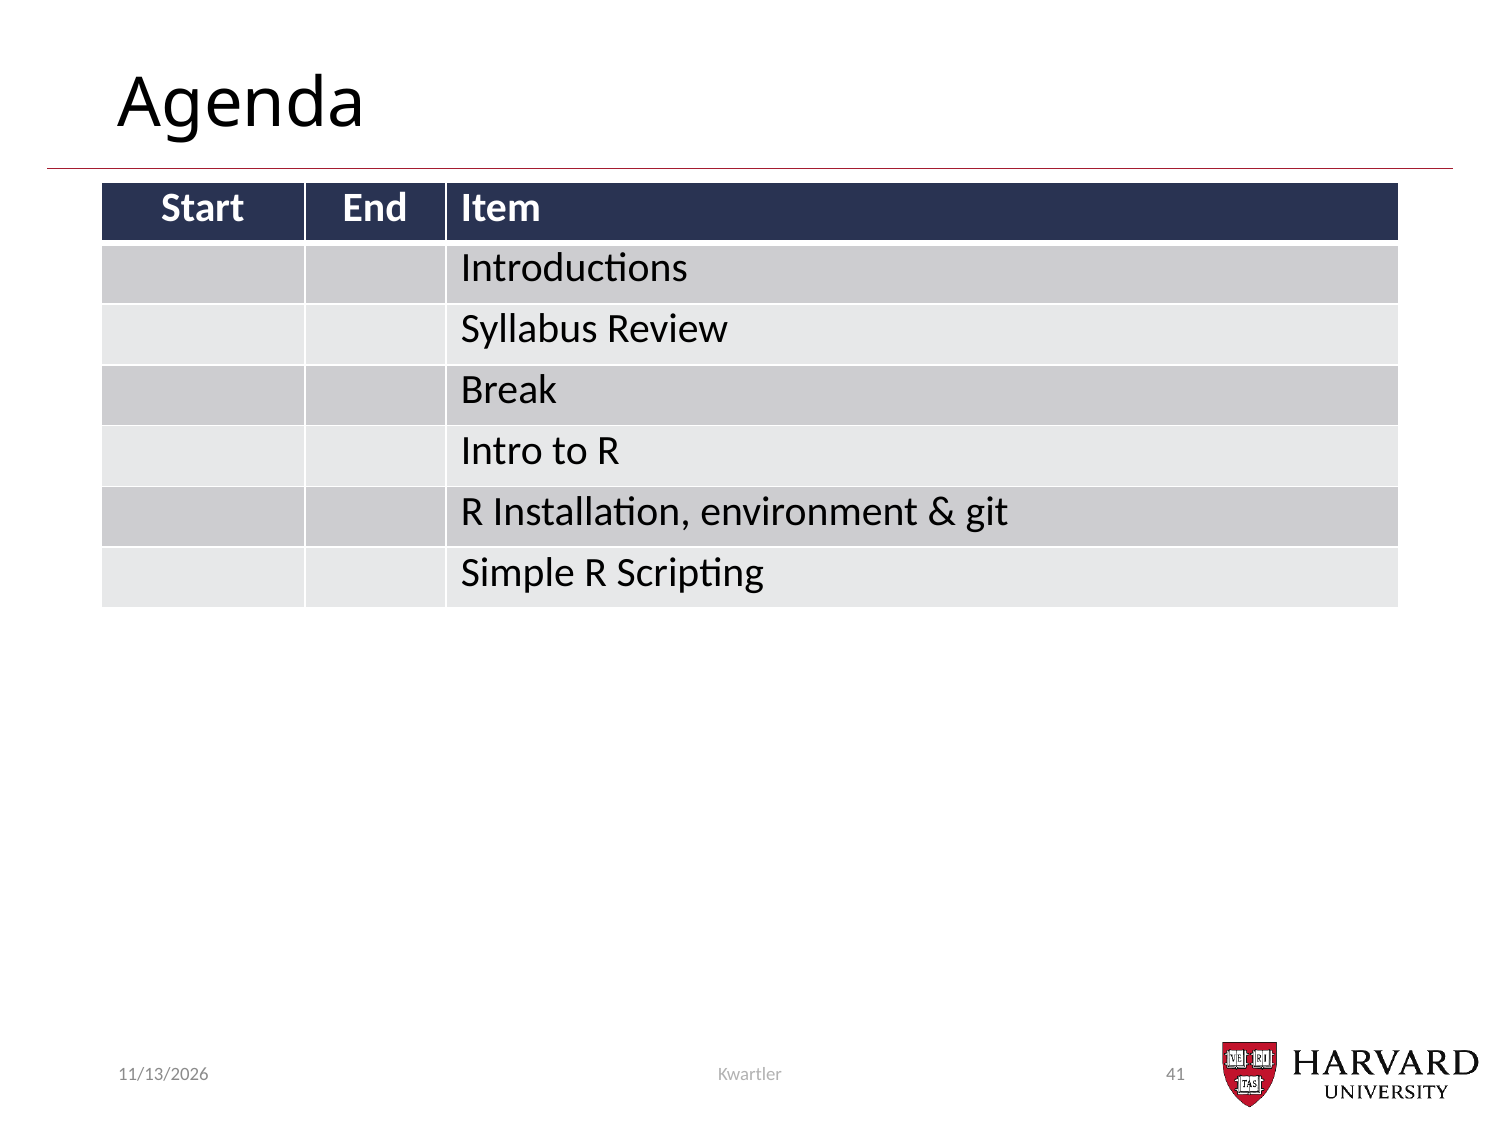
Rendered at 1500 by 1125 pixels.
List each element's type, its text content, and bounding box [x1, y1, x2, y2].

table_cell Simple R Scripting [447, 548, 1398, 607]
table_cell Intro to R [447, 426, 1398, 486]
table_cell [306, 246, 445, 303]
table_cell [306, 548, 445, 607]
table_cell [102, 366, 304, 425]
table_cell [306, 305, 445, 364]
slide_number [103, 1042, 441, 1103]
slide_number 41 [1059, 1042, 1200, 1103]
table_cell Break [447, 366, 1398, 425]
table_header End [306, 183, 445, 240]
table_cell R Installation, environment & git [447, 487, 1398, 546]
table_header Start [102, 183, 304, 240]
table_cell Introductions [447, 246, 1398, 303]
table_cell [306, 487, 445, 546]
table_cell [102, 246, 304, 303]
table_cell [306, 426, 445, 486]
table_header Item [447, 183, 1398, 240]
table_cell Syllabus Review [447, 305, 1398, 364]
table_cell [102, 487, 304, 546]
footer Kwartler [496, 1042, 1004, 1103]
table_cell [306, 366, 445, 425]
table_cell [102, 426, 304, 486]
title Agenda [103, 59, 1397, 157]
table_cell [102, 305, 304, 364]
picture [1200, 1024, 1500, 1125]
table_cell [102, 548, 304, 607]
